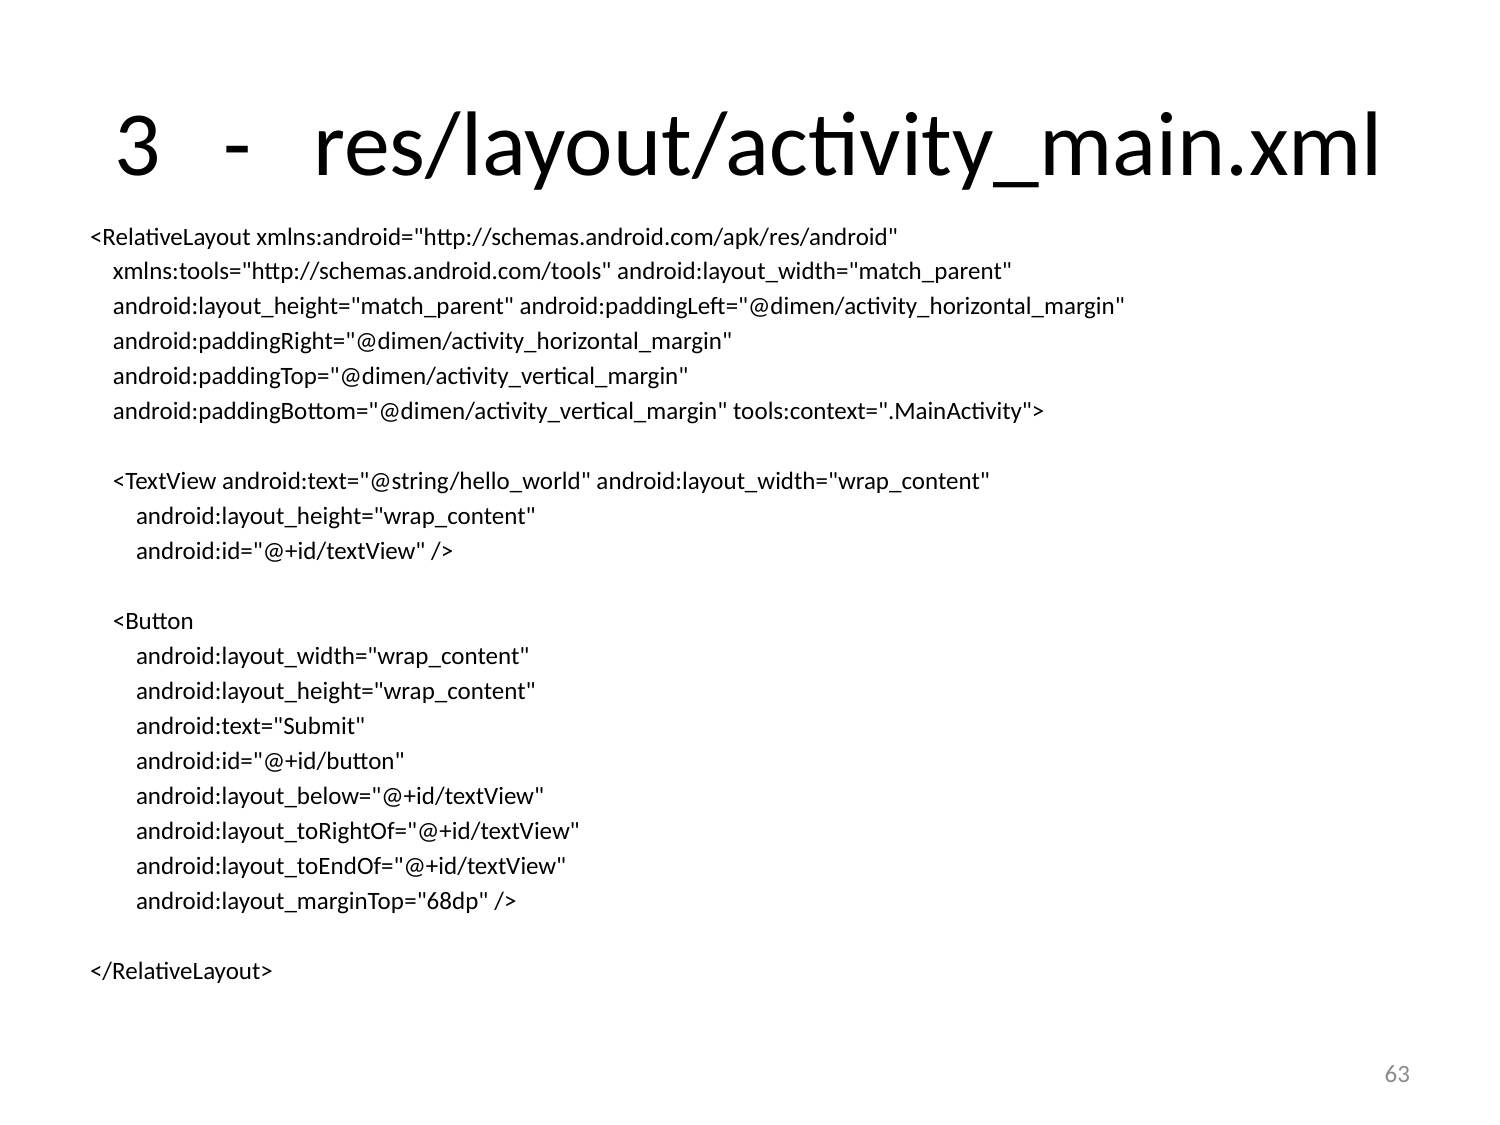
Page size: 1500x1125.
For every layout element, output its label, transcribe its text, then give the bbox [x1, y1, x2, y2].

list <RelativeLayout xmlns:android="http://schemas.android.com/apk/res/android" xmlns:tools="http://schemas.android.com/tools" android:layout_width="match_parent" android:layout_height="match_parent" android:paddingLeft="@dimen/activity_horizontal_margin" android:paddingRight="@dimen/activity_horizontal_margin" android:paddingTop="@dimen/activity_vertical_margin" android:paddingBottom="@dimen/activity_vertical_margin" tools:context=".MainActivity"> <TextView android:text="@string/hello_world" android:layout_width="wrap_content" android:layout_height="wrap_content" android:id="@+id/textView" /> <Button android:layout_width="wrap_content" android:layout_height="wrap_content" android:text="Submit" android:id="@+id/button" android:layout_below="@+id/textView" android:layout_toRightOf="@+id/textView" android:layout_toEndOf="@+id/textView" android:layout_marginTop="68dp" /> </RelativeLayout> [74, 212, 1426, 1063]
title 3 - res/layout/activity_main.xml [74, 44, 1426, 212]
slide_number 63 [1074, 1042, 1425, 1103]
